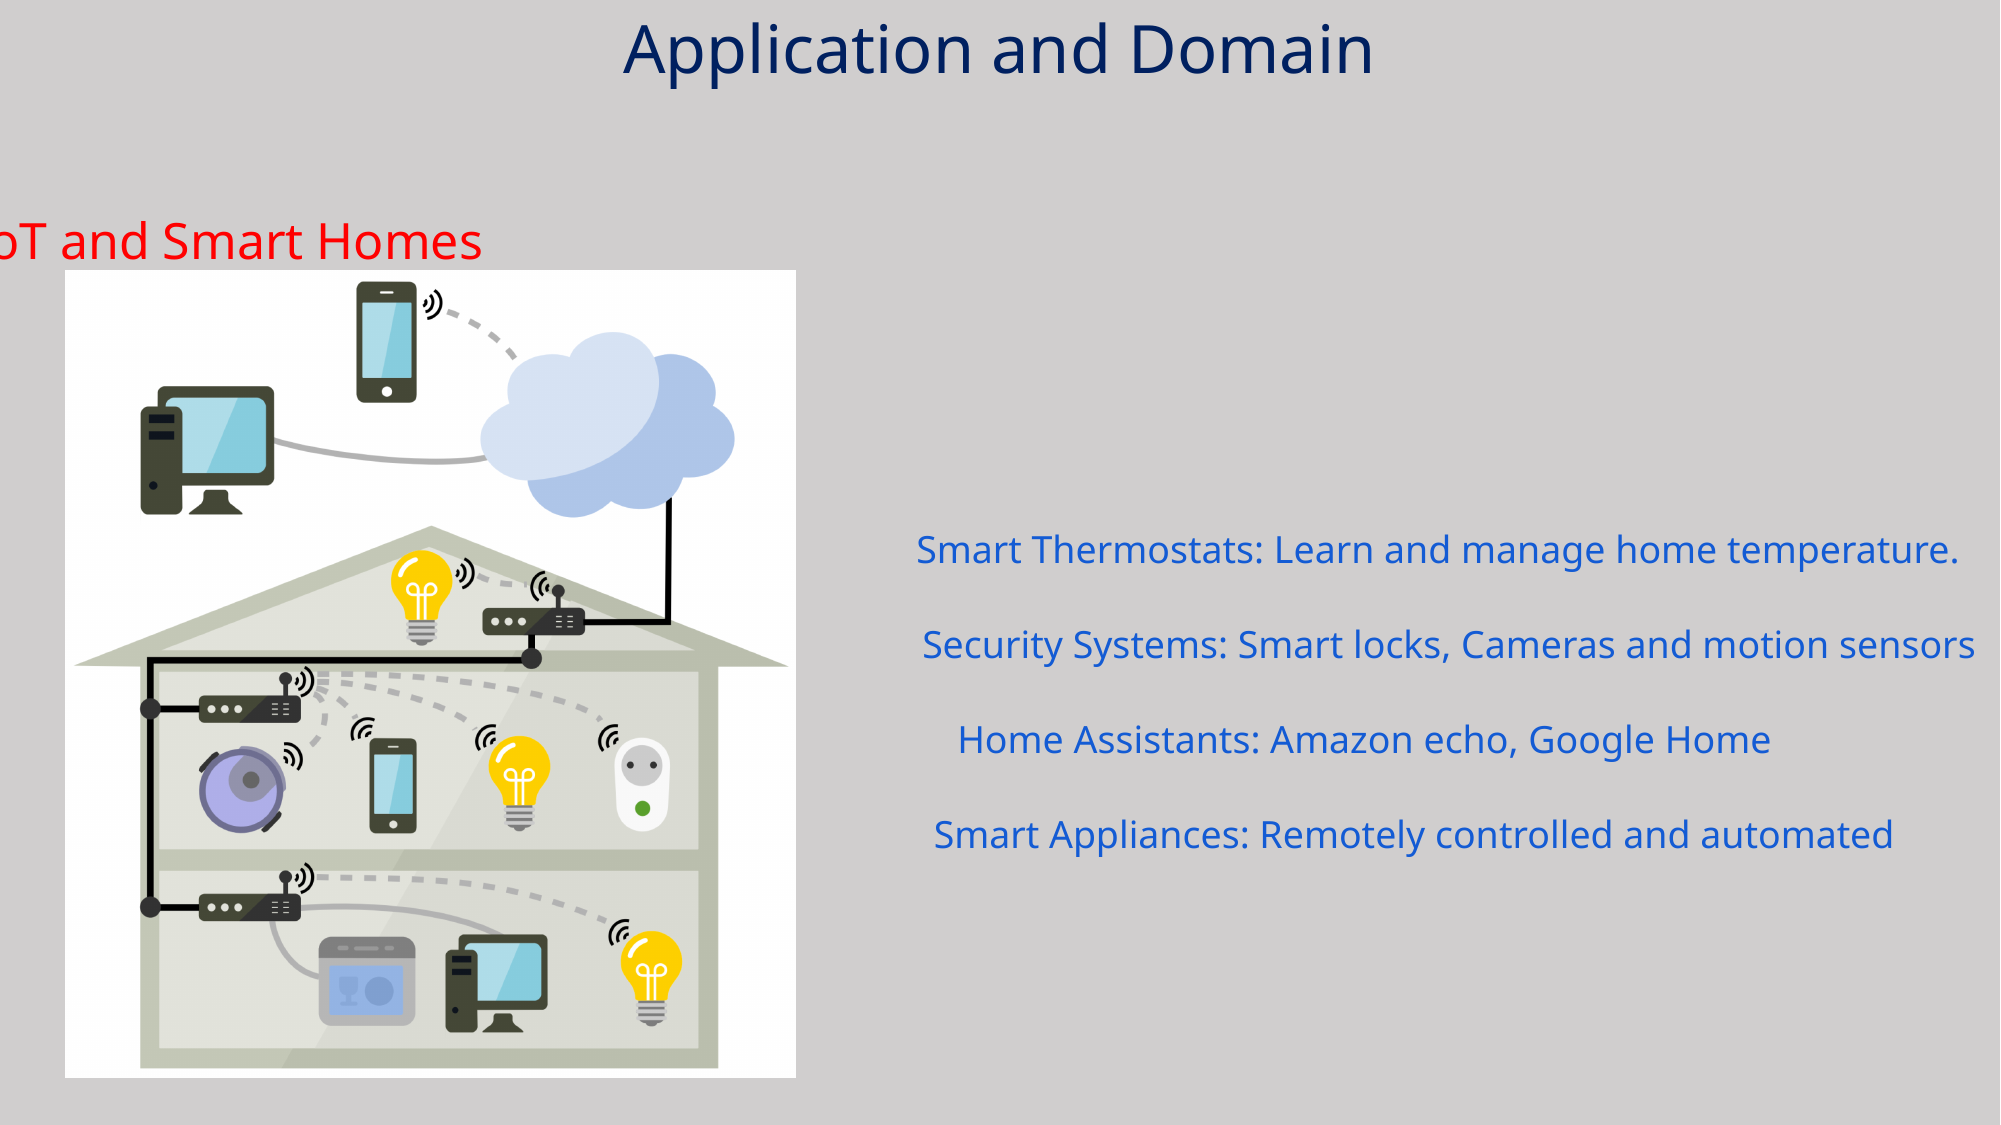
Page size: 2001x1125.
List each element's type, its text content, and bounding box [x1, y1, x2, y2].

text_box Home Assistants: Amazon echo, Google Home [942, 708, 1788, 769]
text_box Smart Appliances: Remotely controlled and automated [919, 803, 1911, 864]
text_box Security Systems: Smart locks, Cameras and motion sensors [907, 613, 1992, 674]
text_box IoT and Smart Homes [0, 202, 499, 277]
text_box Smart Thermostats: Learn and manage home temperature. [901, 518, 1975, 579]
picture [65, 270, 796, 1078]
text_box Application and Domain [0, 0, 2000, 95]
